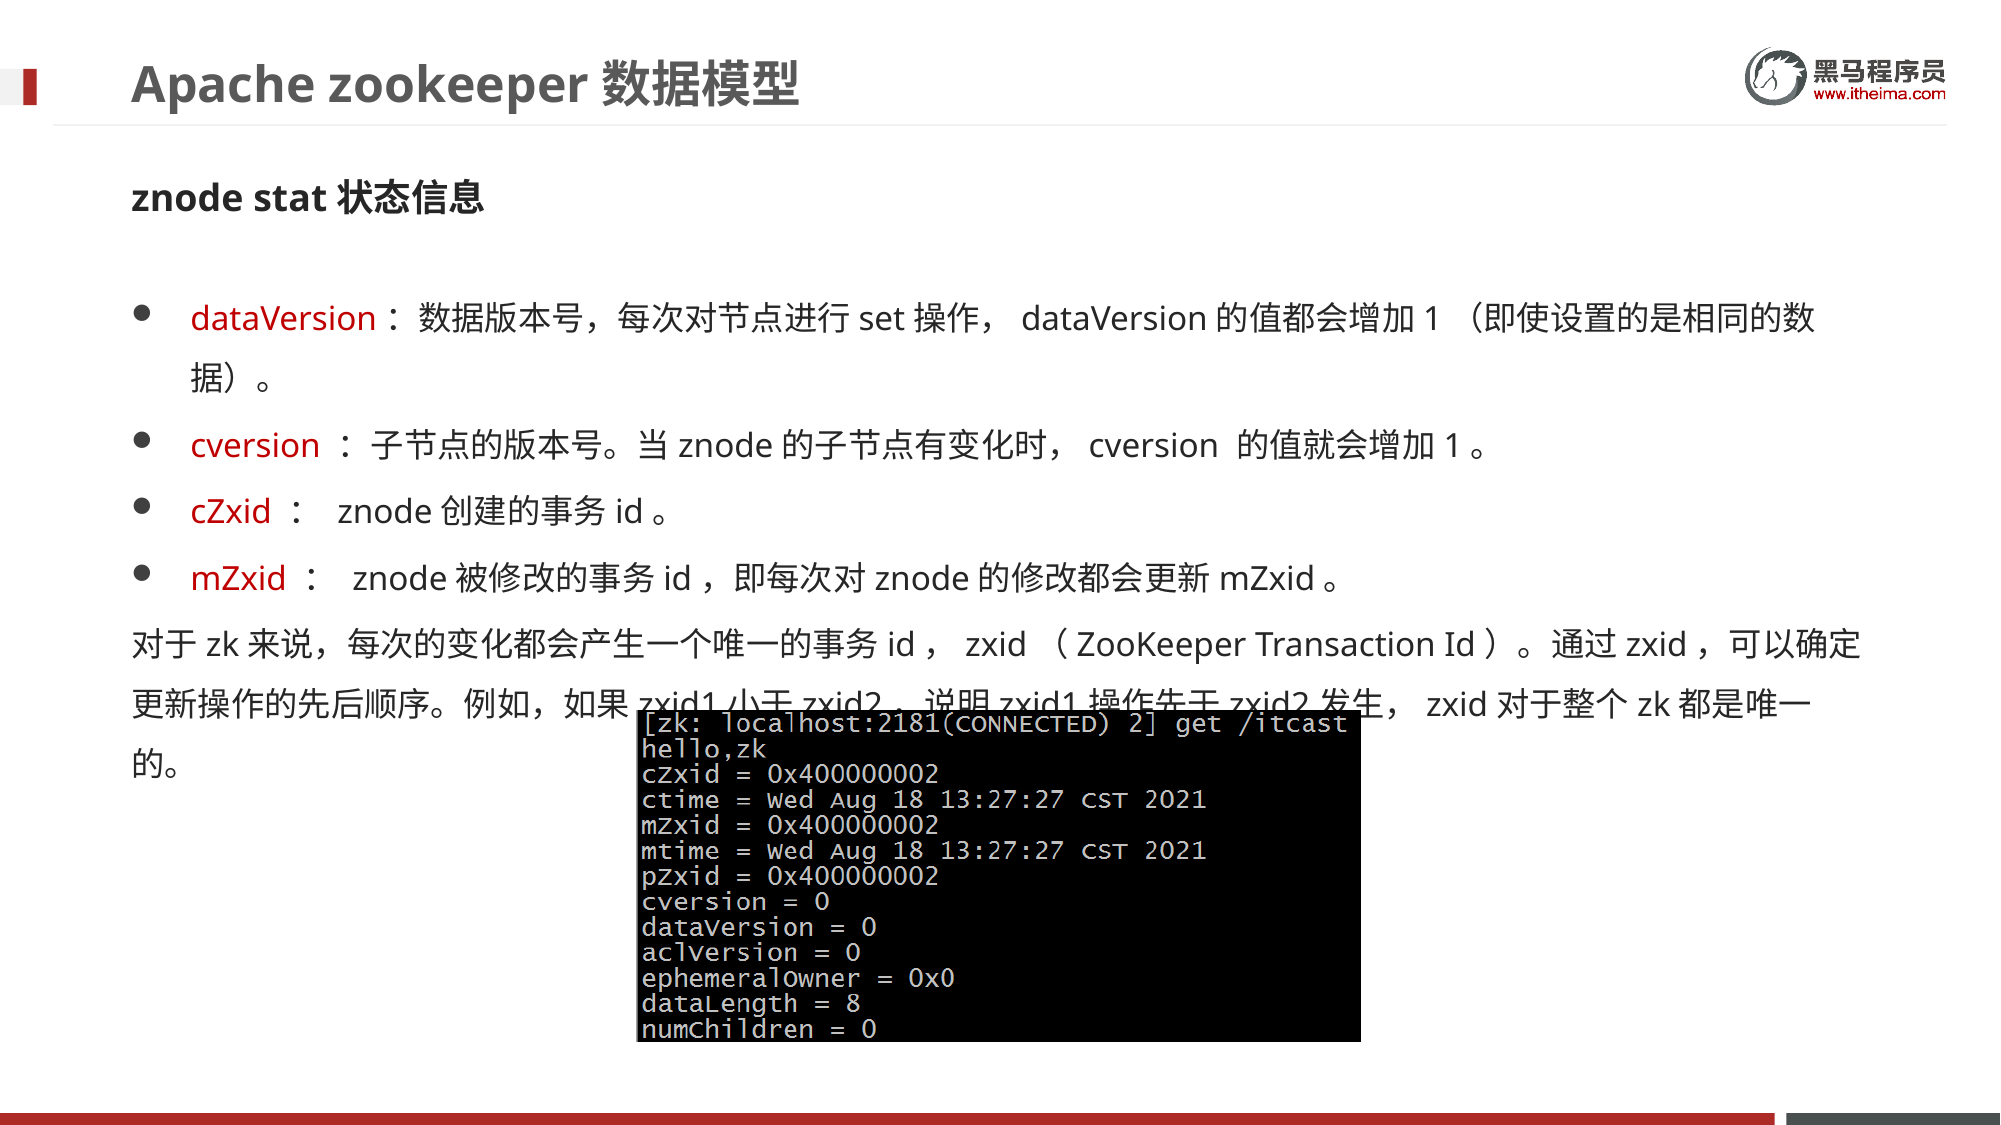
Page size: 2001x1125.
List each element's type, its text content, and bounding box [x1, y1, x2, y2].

picture [636, 709, 1361, 1043]
picture [1744, 46, 1946, 106]
list dataVersion：数据版本号，每次对节点进行set操作，dataVersion的值都会增加1（即使设置的是相同的数据）。 cversion ：子节点的版本号。当znode的子节点有变化时，cversion 的值就会增加1。 cZxid ： znode创建的事务id。 mZxid ： znode被修改的事务id，即每次对znode的修改都会更新mZxid。 对于zk来说，每次的变化都会产生一个唯一的事务id，zxid（ZooKeeper Transaction Id）。通过zxid，可以确定更新操作的先后顺序。例如，如果zxid1小于zxid2，说明zxid1操作先于zxid2发生，zxid对于整个zk都是唯一的。 [116, 270, 1880, 963]
list znode stat状态信息 [116, 154, 1880, 239]
title Apache zookeeper数据模型 [116, 40, 1556, 125]
